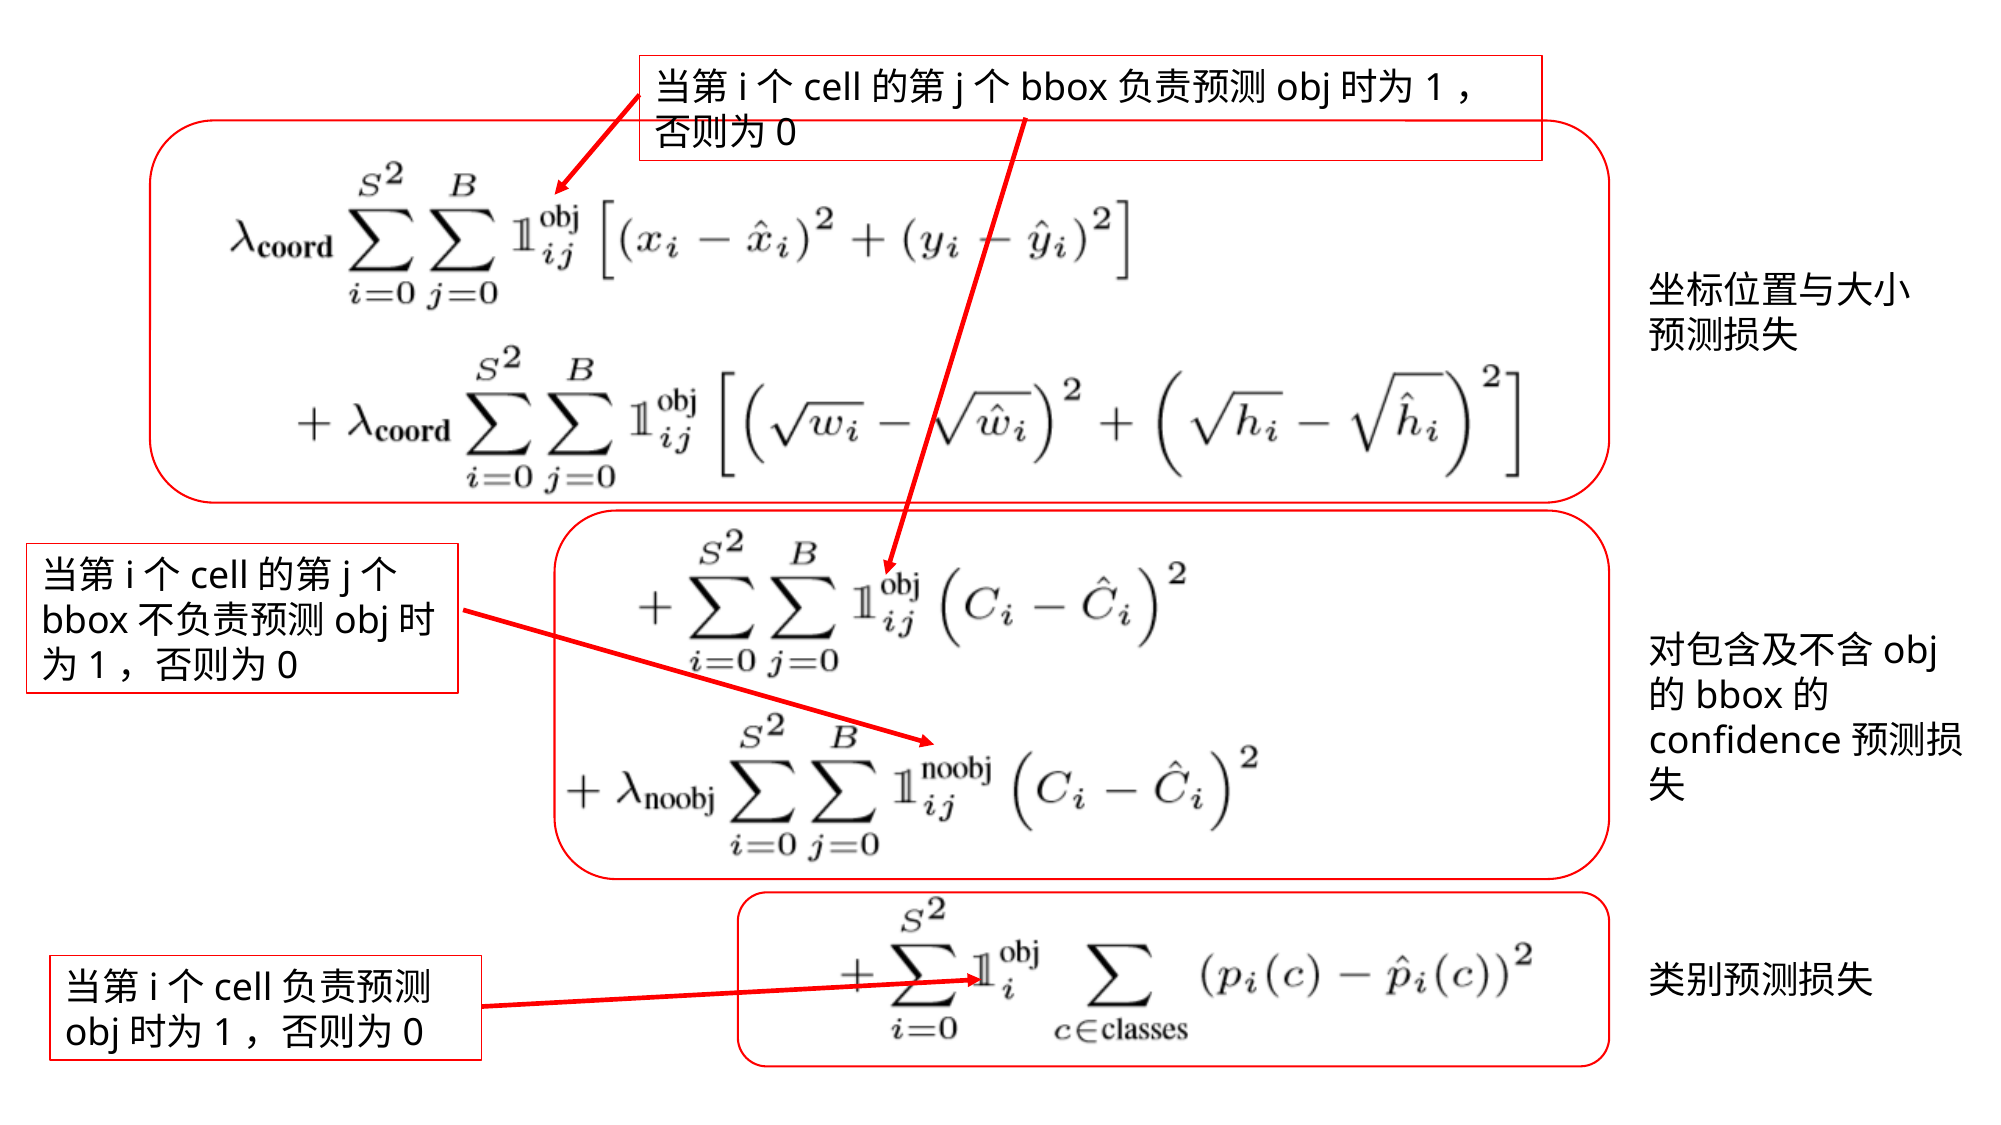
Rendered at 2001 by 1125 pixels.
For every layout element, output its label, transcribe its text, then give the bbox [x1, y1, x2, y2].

text_box [1543, 119, 1611, 491]
text_box 对包含及不含obj的bbox的confidence预测损失 [1634, 619, 1985, 814]
text_box 坐标位置与大小预测损失 [1634, 258, 1942, 364]
text_box 当第i个cell的第j个bbox负责预测obj时为1，否则为0 [639, 55, 1543, 133]
text_box [1585, 521, 1611, 868]
text_box 当第i个cell负责预测obj时为1，否则为0 [49, 955, 124, 1061]
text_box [481, 979, 982, 1007]
picture [124, 133, 1585, 1092]
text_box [885, 117, 1026, 575]
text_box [463, 609, 935, 745]
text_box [554, 94, 640, 195]
text_box [1585, 891, 1611, 1067]
text_box [174, 119, 554, 133]
text_box 当第i个cell的第j个bbox不负责预测obj时为1，否则为0 [26, 543, 124, 694]
text_box 类别预测损失 [1634, 949, 1914, 1009]
